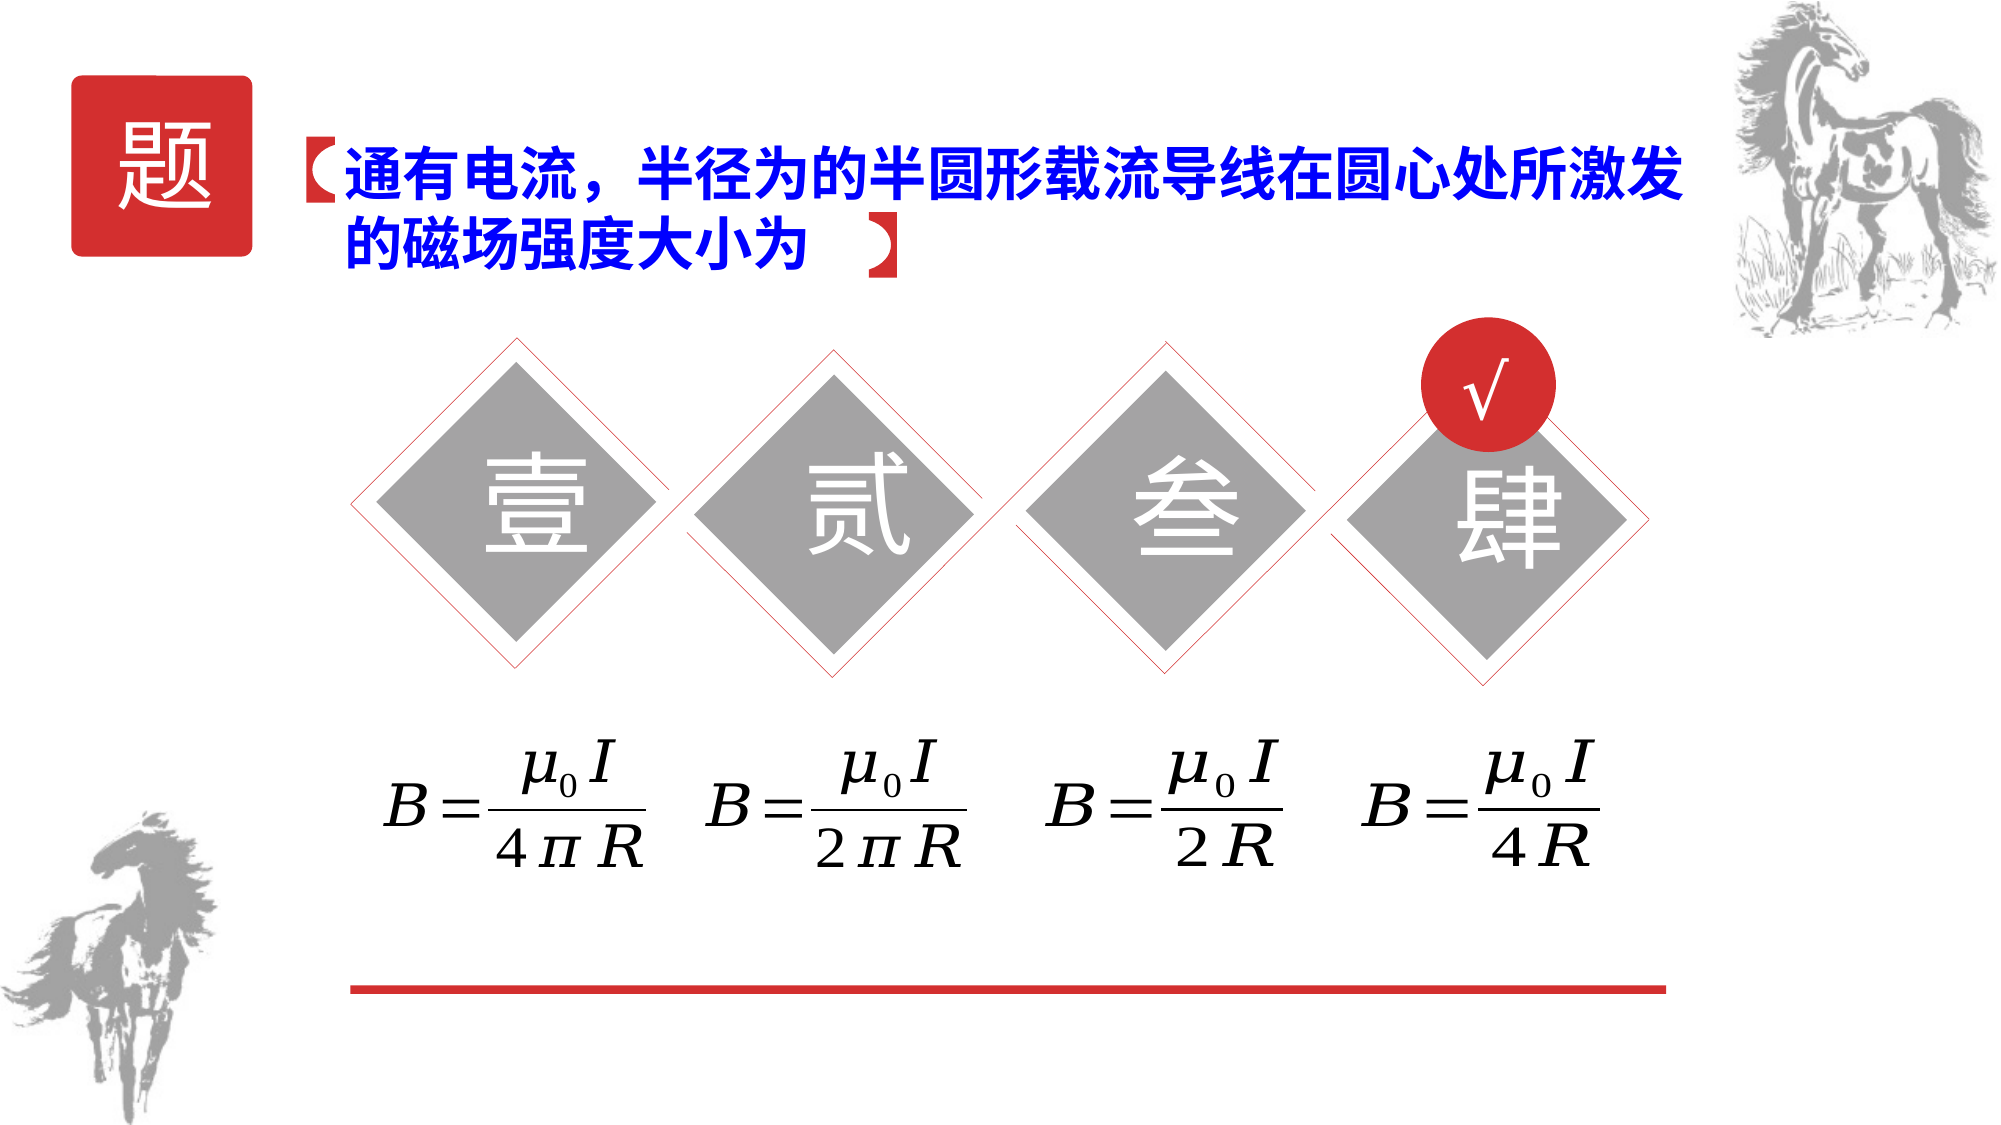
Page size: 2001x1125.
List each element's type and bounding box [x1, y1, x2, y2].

text_box [71, 75, 253, 257]
text_box [316, 306, 1684, 994]
text_box [306, 130, 1713, 287]
picture [1733, 1, 1998, 338]
text_box [1421, 317, 1556, 452]
picture [0, 810, 221, 1125]
